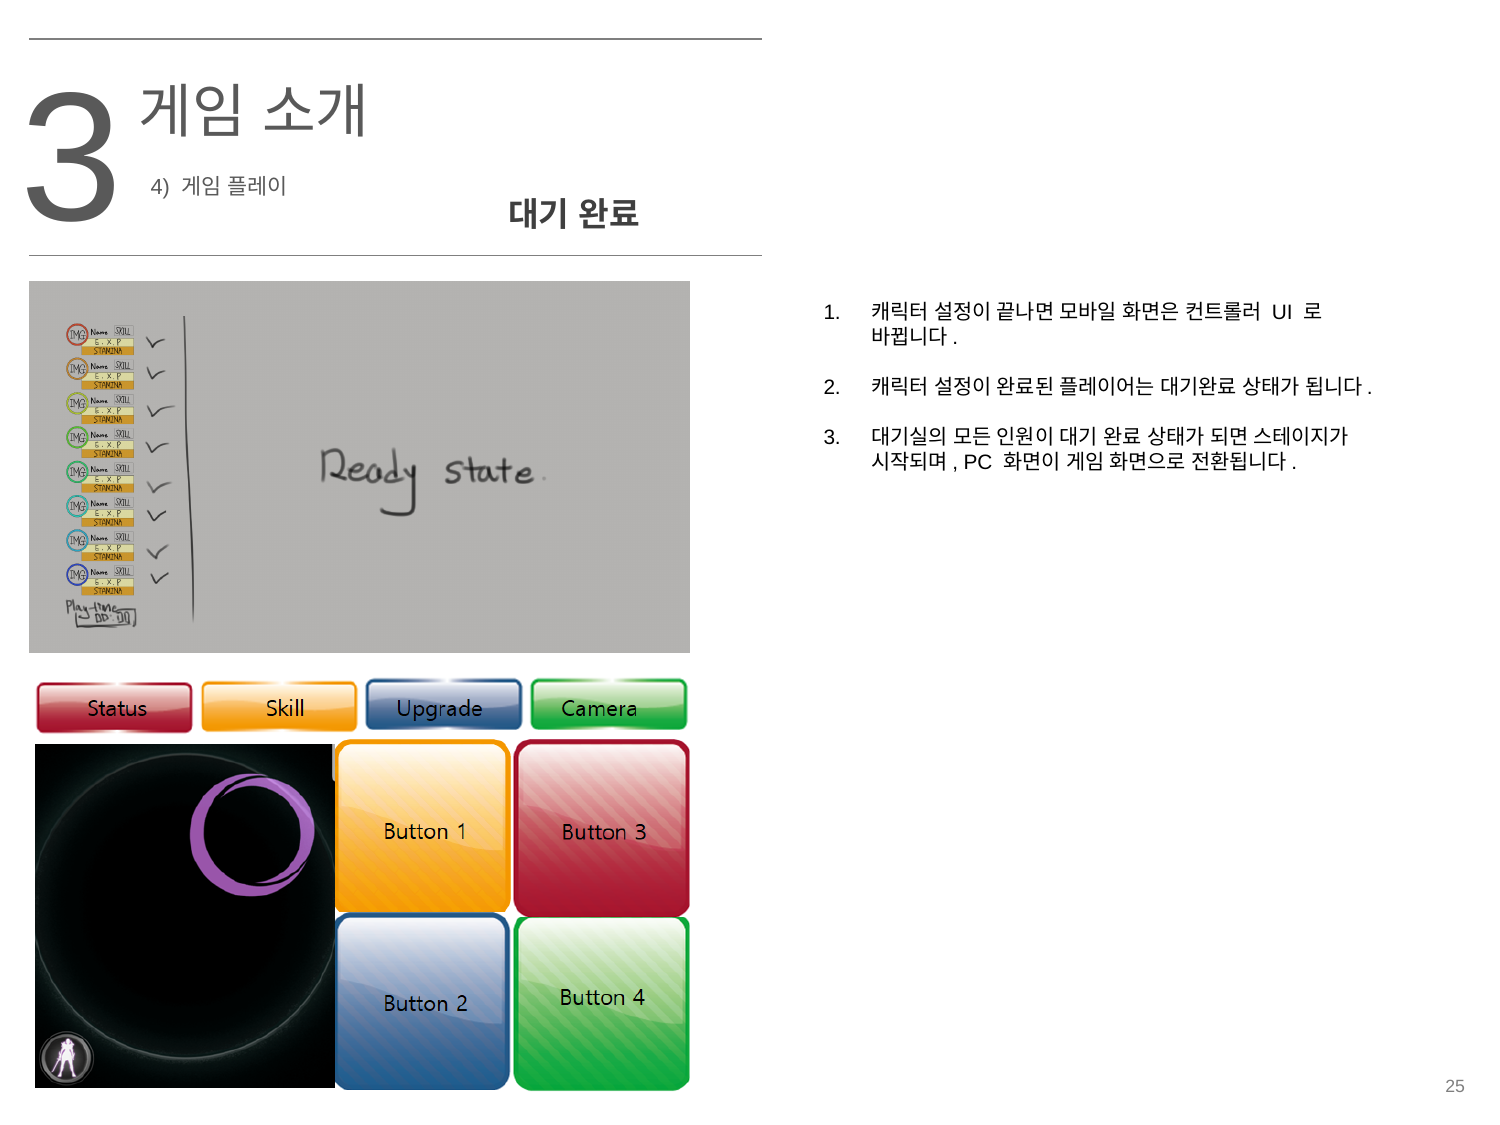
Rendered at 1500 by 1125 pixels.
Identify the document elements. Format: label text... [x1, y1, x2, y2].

text_box 캐릭터 설정이 끝나면 모바일 화면은 컨트롤러 UI 로 바뀝니다. 캐릭터 설정이 완료된 플레이어는 대기완료 상태가 됩니다. 대기실의 모든 인원이 대기 완료 상태가 되면 스테이지가 시작되며, PC 화면이 게임 화면으로 전환됩니다. [781, 283, 1435, 867]
picture [29, 674, 691, 1094]
picture [29, 281, 691, 654]
text_box 대기 완료 [290, 185, 858, 262]
text_box 4) 게임 플레이 [183, 148, 821, 236]
text_box 3 [5, 29, 183, 268]
text_box 게임 소개 [183, 66, 798, 148]
